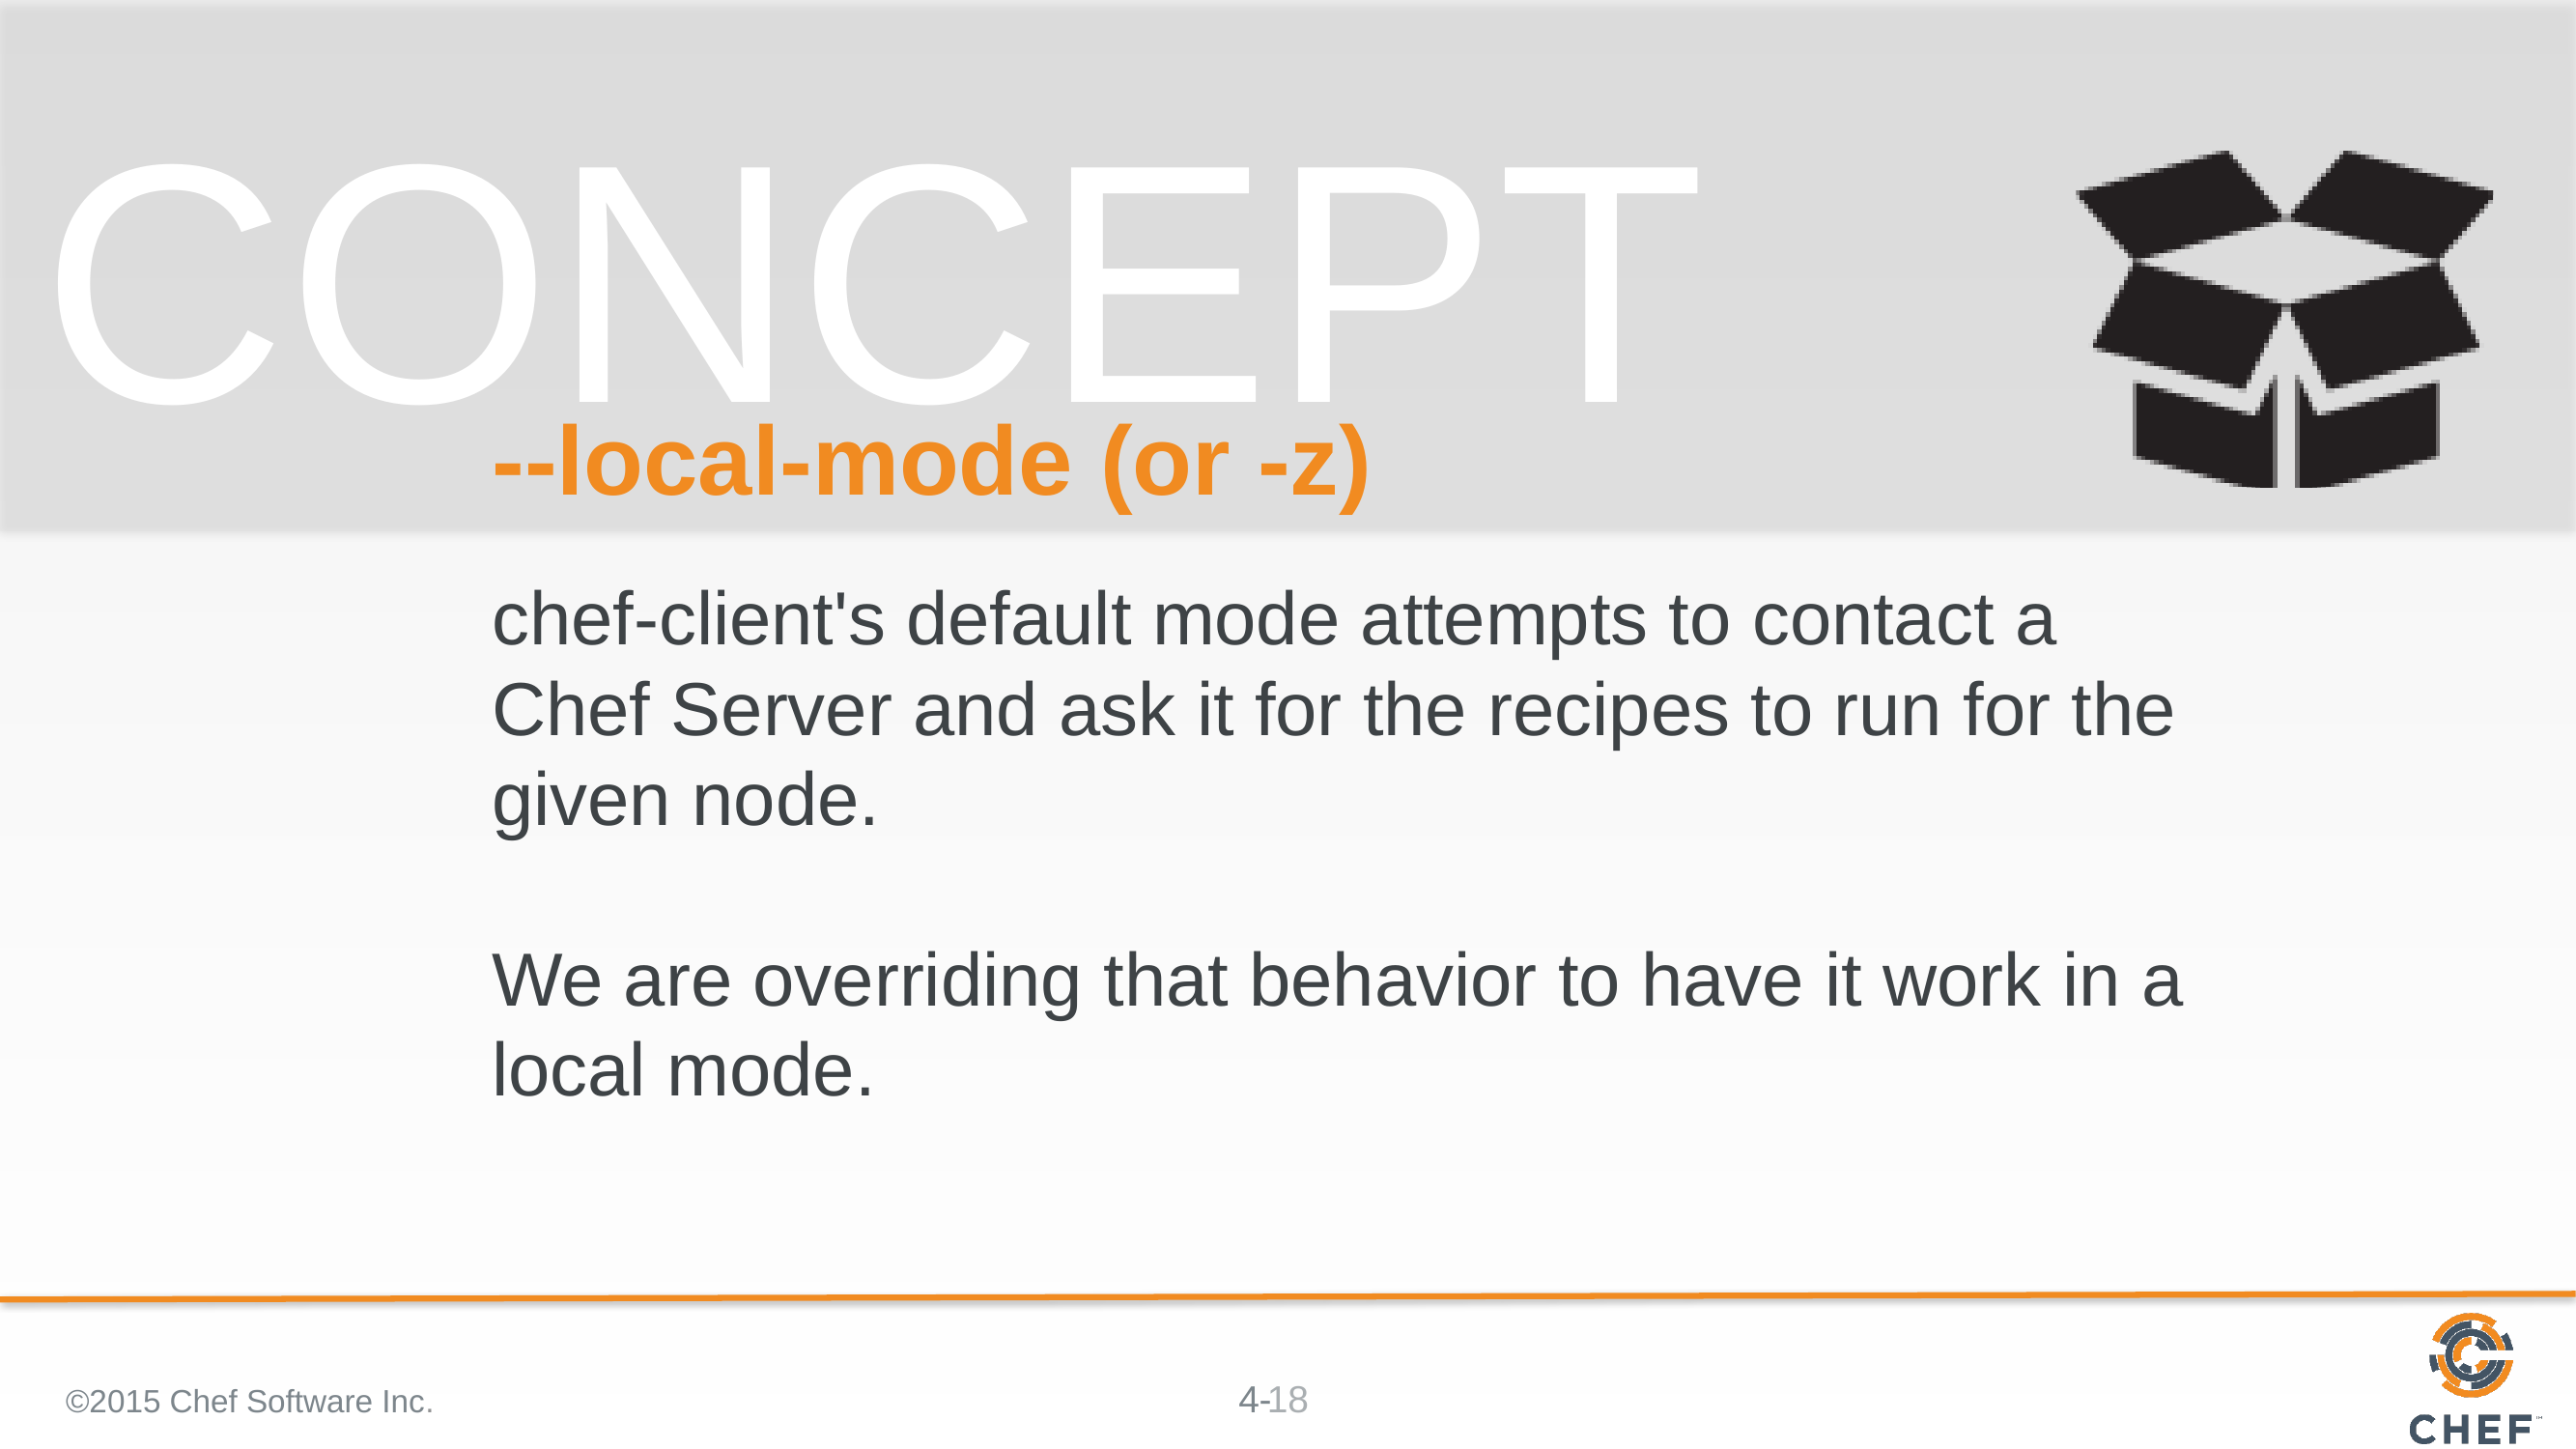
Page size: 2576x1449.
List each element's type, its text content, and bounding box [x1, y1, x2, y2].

slide_number 18 [998, 1359, 1578, 1437]
footer ©2015 Chef Software Inc. [51, 1359, 952, 1440]
title --local-mode (or -z) [477, 395, 2217, 531]
subtitle chef-client's default mode attempts to contact a Chef Server and ask it for the recipes to run for the given node. We are overriding that behavior to have it work in a local mode. [477, 555, 2217, 1087]
picture [2399, 1297, 2550, 1449]
